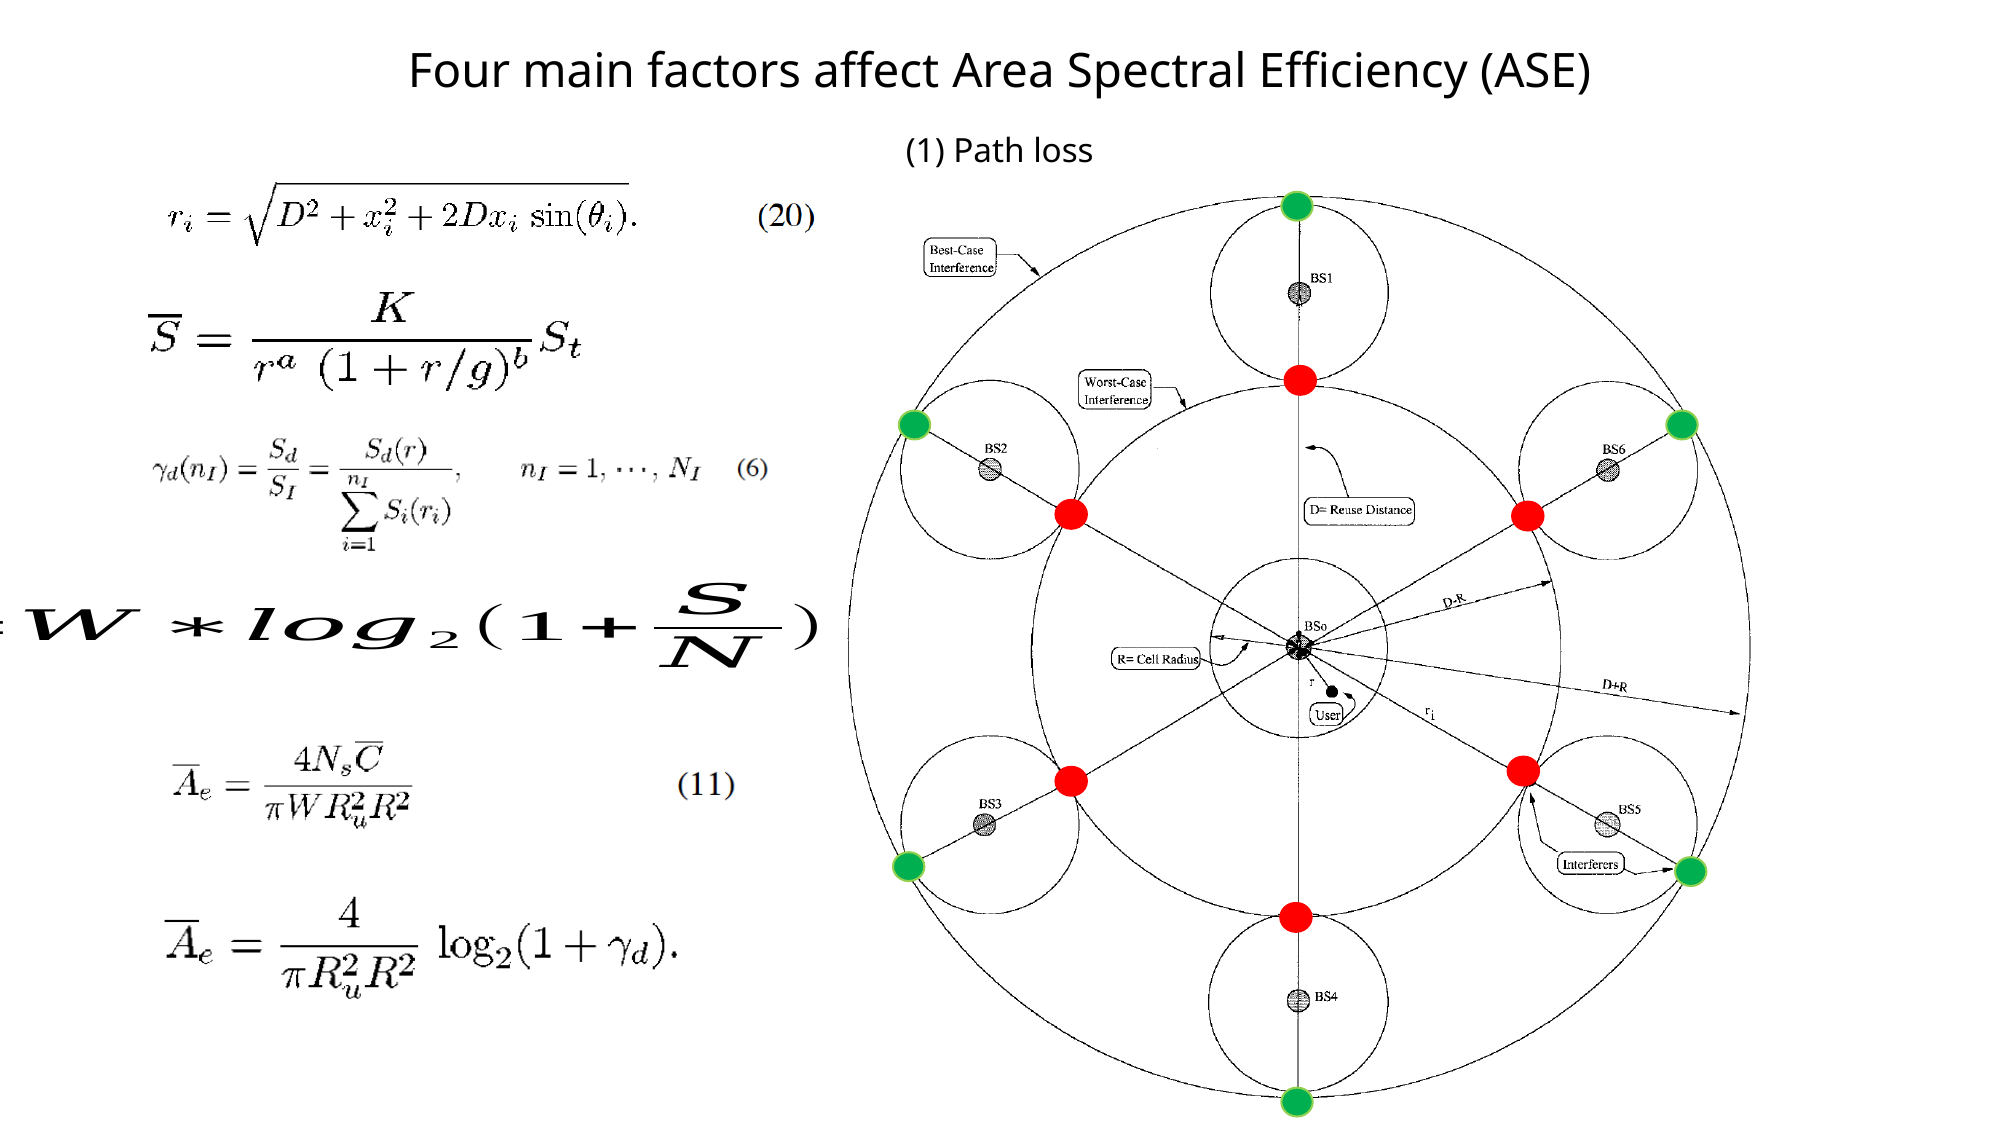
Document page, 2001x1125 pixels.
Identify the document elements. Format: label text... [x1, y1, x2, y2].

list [819, 184, 1767, 1125]
picture [134, 730, 749, 839]
picture [108, 430, 782, 554]
picture [29, 880, 819, 1065]
text_box Four main factors affect Area Spectral Efficiency (ASE) (1) Path loss [137, 37, 1863, 213]
picture [29, 275, 671, 411]
picture [67, 171, 828, 258]
